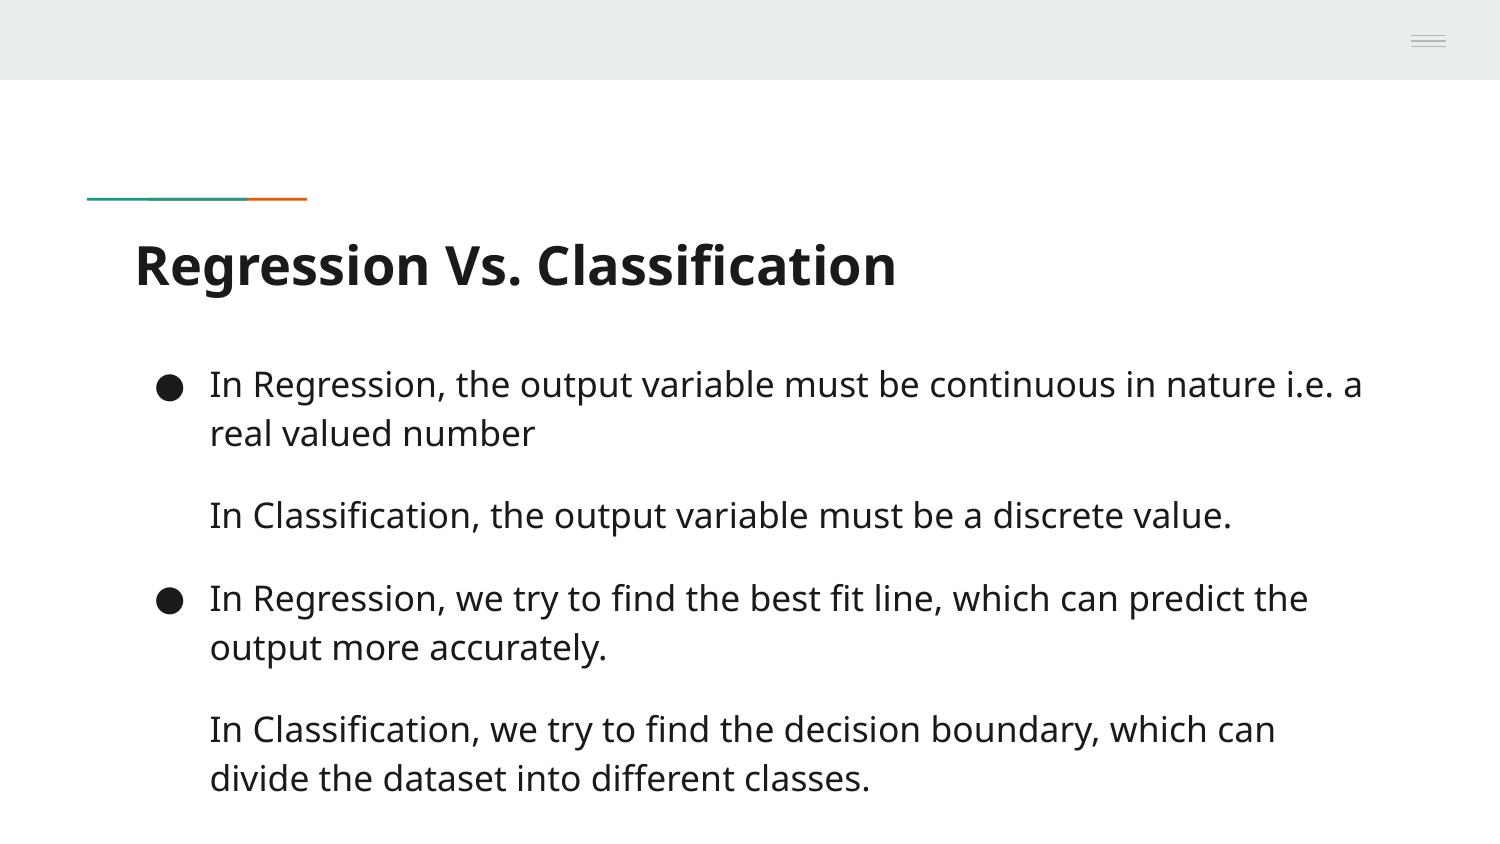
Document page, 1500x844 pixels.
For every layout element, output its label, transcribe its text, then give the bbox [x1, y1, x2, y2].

title Regression Vs. Classification [119, 216, 1381, 305]
list In Regression, the output variable must be continuous in nature i.e. a real valued number In Classification, the output variable must be a discrete value. In Regression, we try to find the best fit line, which can predict the output more accurately. In Classification, we try to find the decision boundary, which can divide the dataset into different classes. [119, 341, 1381, 712]
